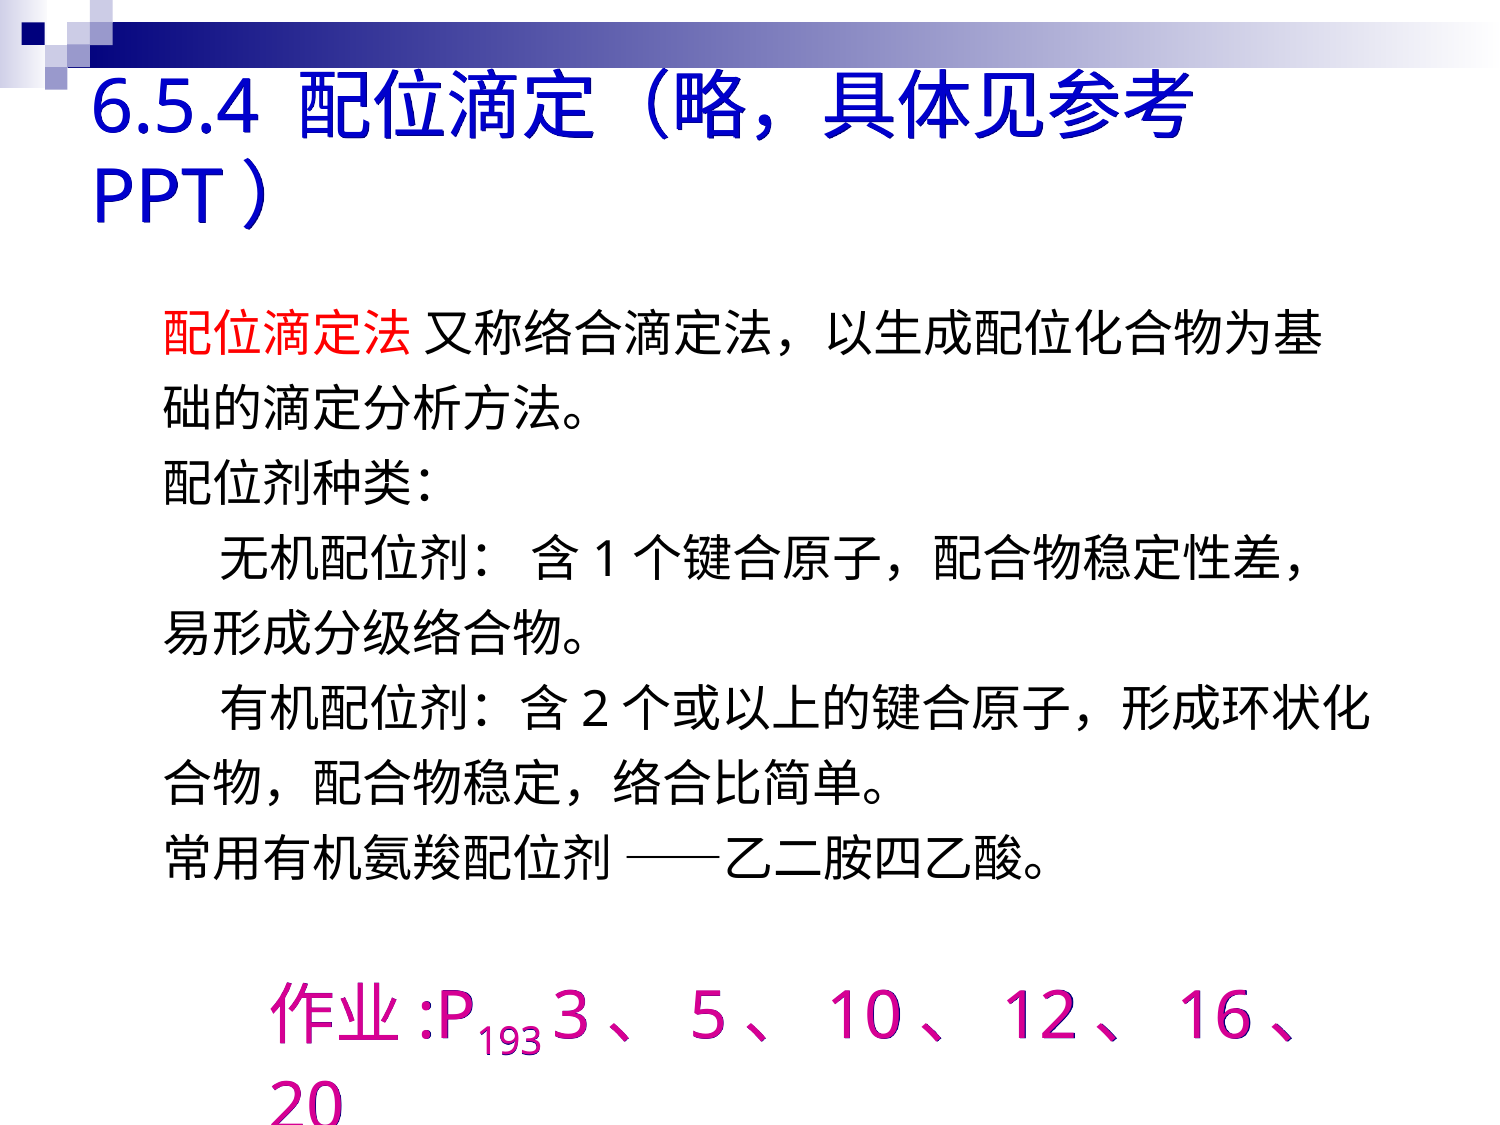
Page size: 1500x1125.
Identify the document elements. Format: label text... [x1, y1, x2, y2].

text_box 配位滴定法 又称络合滴定法，以生成配位化合物为基础的滴定分析方法。 配位剂种类： 无机配位剂： 含1个键合原子，配合物稳定性差，易形成分级络合物。 有机配位剂：含2个或以上的键合原子，形成环状化合物，配合物稳定，络合比简单。 常用有机氨羧配位剂 ——乙二胺四乙酸。 [147, 278, 1388, 894]
text_box 作业:P193 3、5、10、12、16、20 [253, 964, 1365, 1125]
title 6.5.4 配位滴定（略，具体见参考PPT） [74, 74, 1426, 221]
